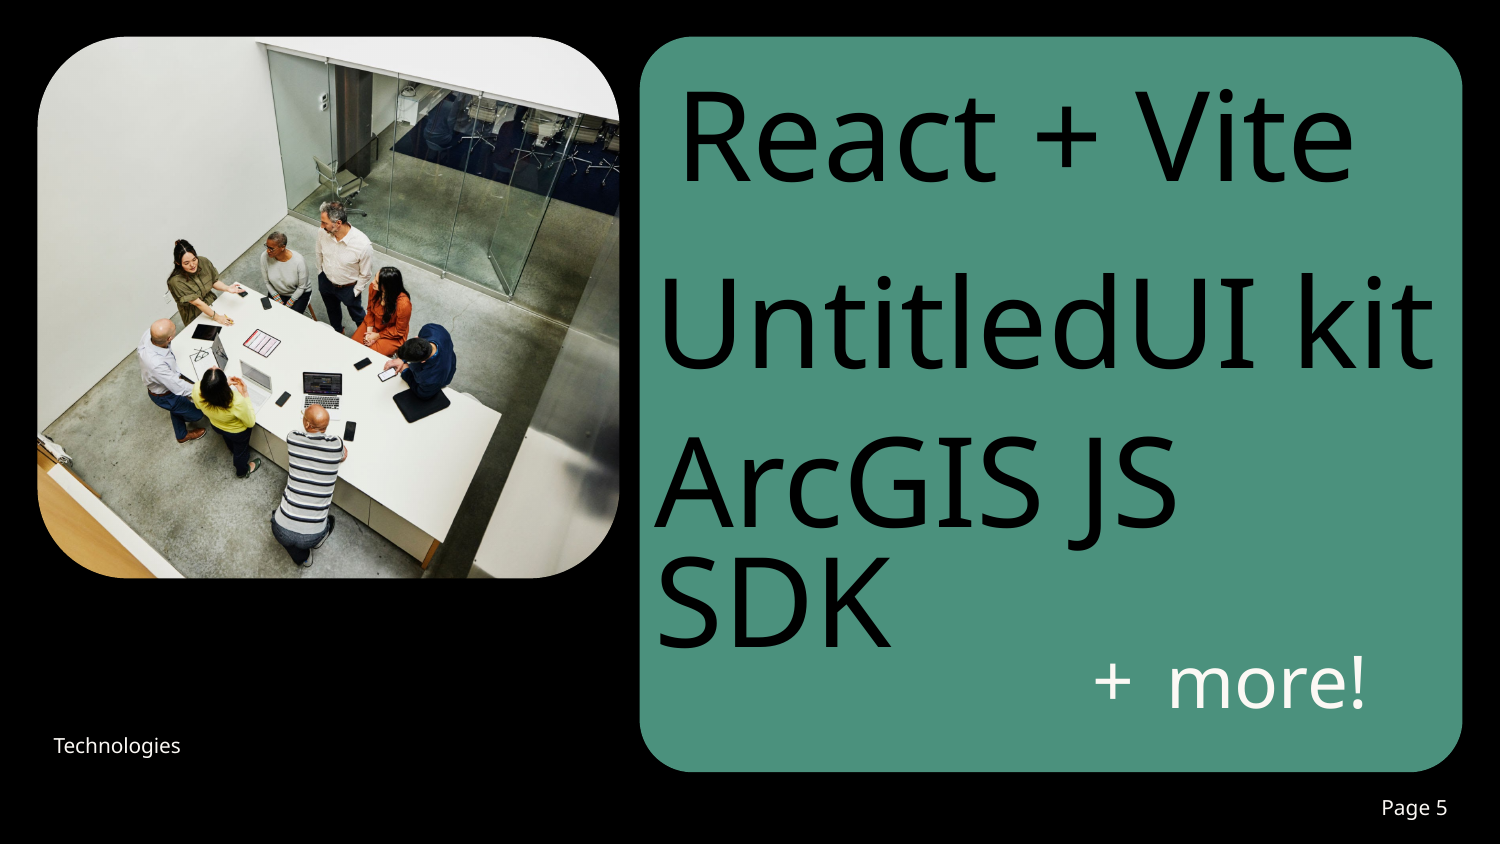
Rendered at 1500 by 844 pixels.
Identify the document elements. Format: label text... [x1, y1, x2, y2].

list Page # [983, 772, 1463, 844]
text_box more! [1076, 620, 1429, 705]
title ArcGIS JS SDK [639, 416, 1429, 553]
title UntitledUI kit [639, 257, 1462, 394]
subtitle Technologies [38, 610, 620, 773]
title React + Vite [660, 70, 1482, 198]
slide_number ‹#› [1403, 779, 1494, 844]
picture [37, 36, 620, 579]
